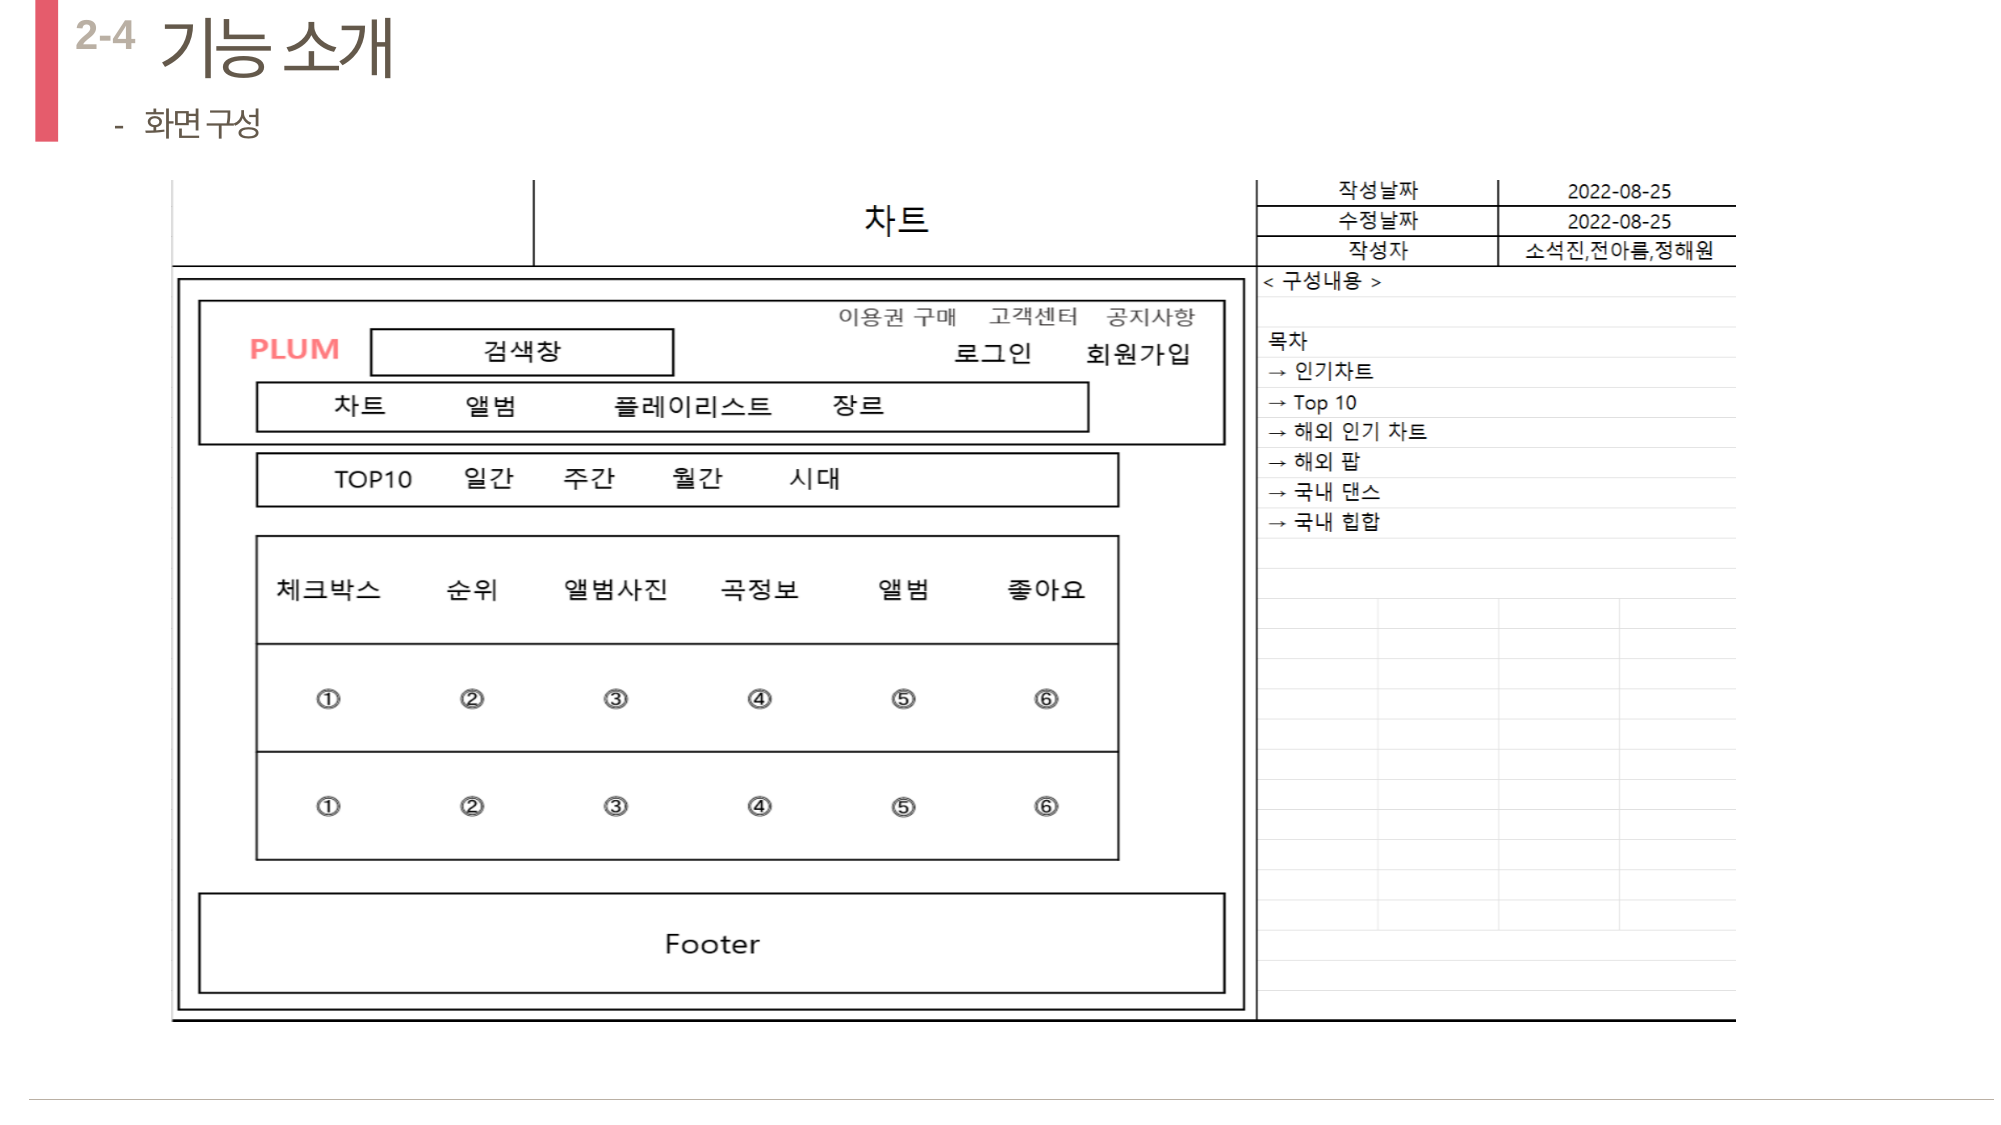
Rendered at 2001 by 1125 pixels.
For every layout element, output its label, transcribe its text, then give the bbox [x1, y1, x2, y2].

text_box 기능 소개 [143, 0, 414, 95]
text_box - 화면 구성 [98, 95, 279, 150]
text_box [34, 0, 59, 143]
text_box 2-4 [60, 0, 143, 65]
picture [171, 180, 1736, 1022]
